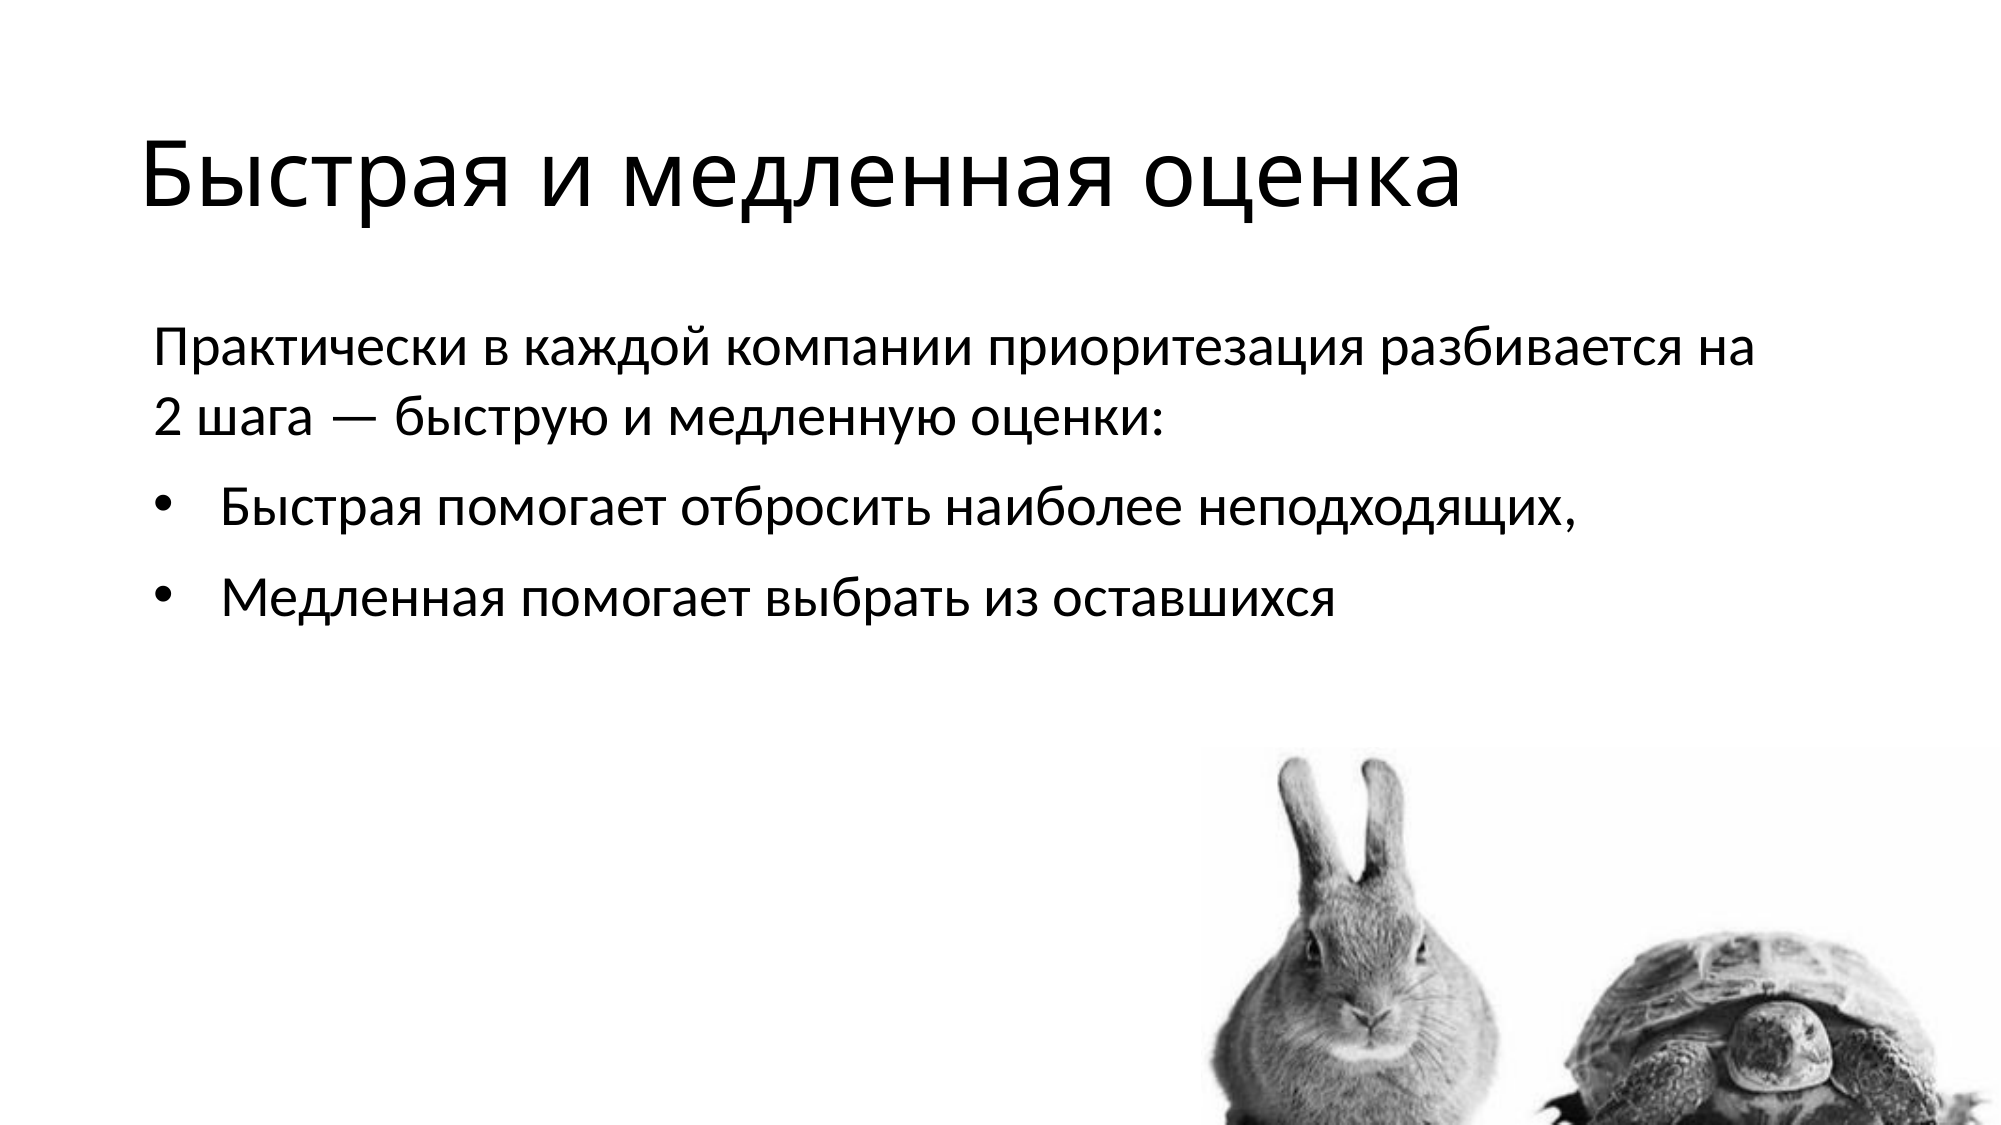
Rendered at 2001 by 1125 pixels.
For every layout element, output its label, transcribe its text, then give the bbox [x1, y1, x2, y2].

title Быстрая и медленная оценка [137, 73, 1863, 264]
list Практически в каждой компании приоритезация разбивается на 2 шага — быструю и медленную оценки: Быстрая помогает отбросить наиболее неподходящих, Медленная помогает выбрать из оставшихся [137, 299, 1863, 771]
picture [1201, 747, 2000, 1125]
